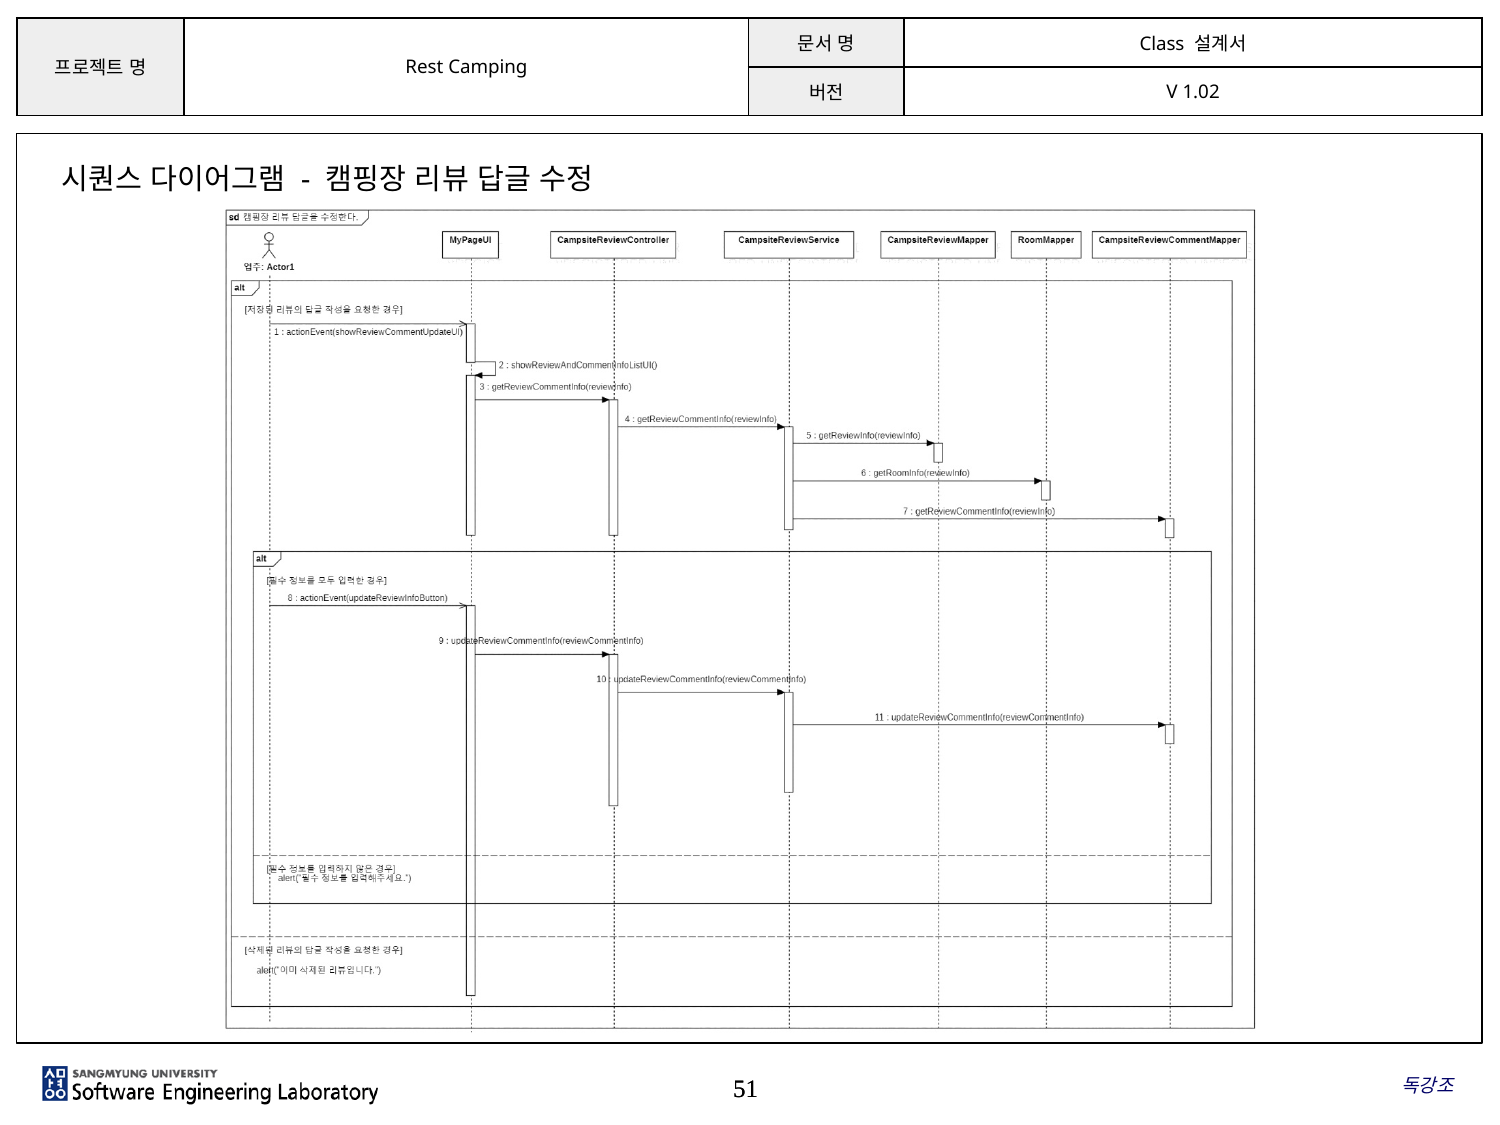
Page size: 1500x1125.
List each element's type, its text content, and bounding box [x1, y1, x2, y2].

picture [218, 203, 1282, 1037]
footer 독강조 [994, 1060, 1454, 1110]
text_box 시퀀스 다이어그램 - 캠핑장 리뷰 답글 수정 [46, 152, 609, 203]
picture [42, 1066, 382, 1106]
